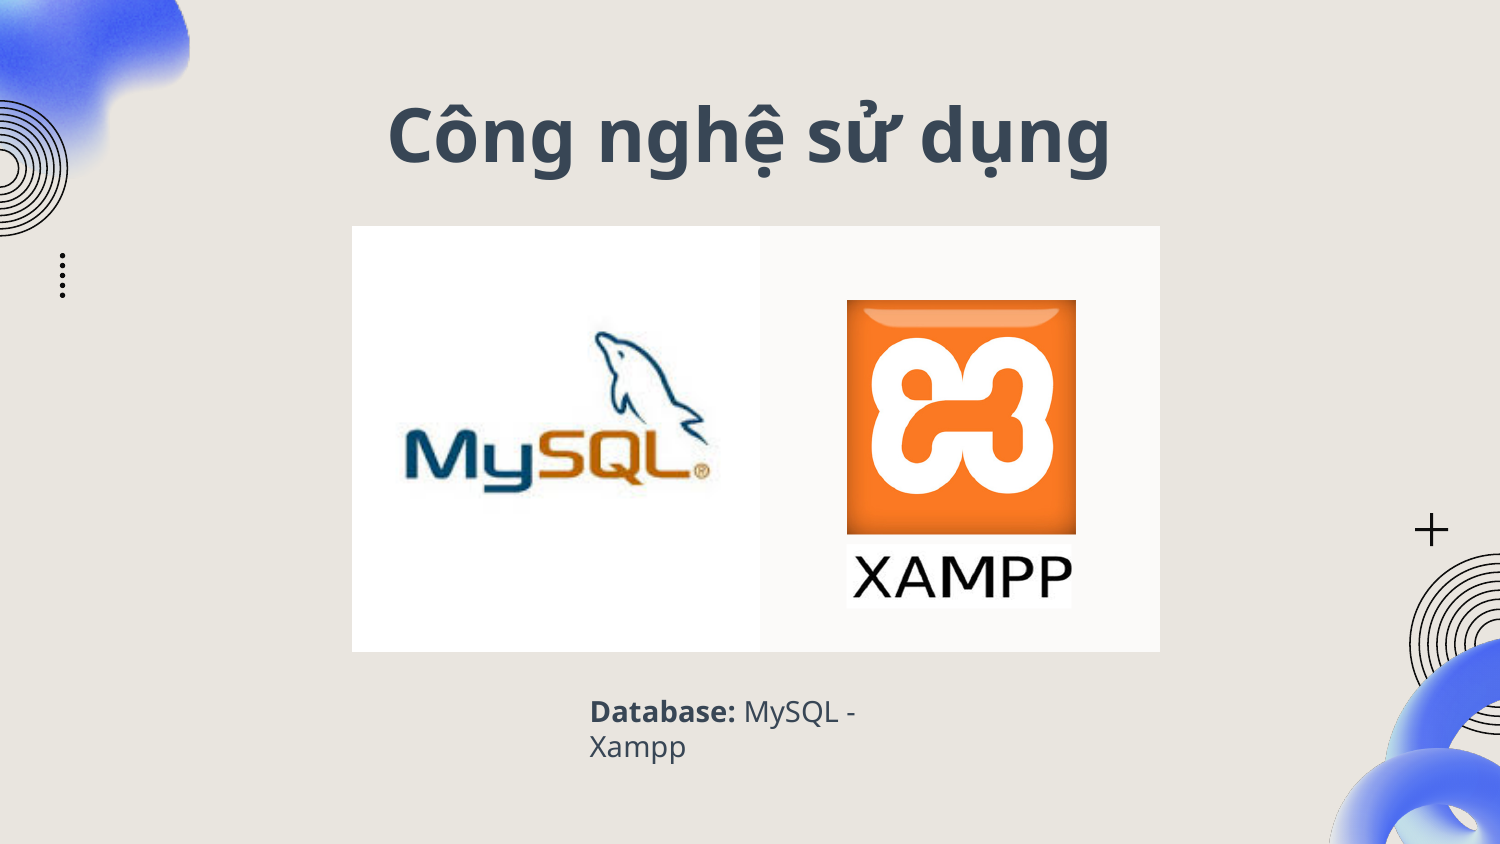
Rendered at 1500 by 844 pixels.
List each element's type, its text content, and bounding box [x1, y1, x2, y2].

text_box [352, 225, 1160, 653]
text_box Database: MySQL - Xampp [574, 685, 960, 771]
picture [1257, 614, 1500, 844]
title Công nghệ sử dụng [118, 72, 1382, 167]
